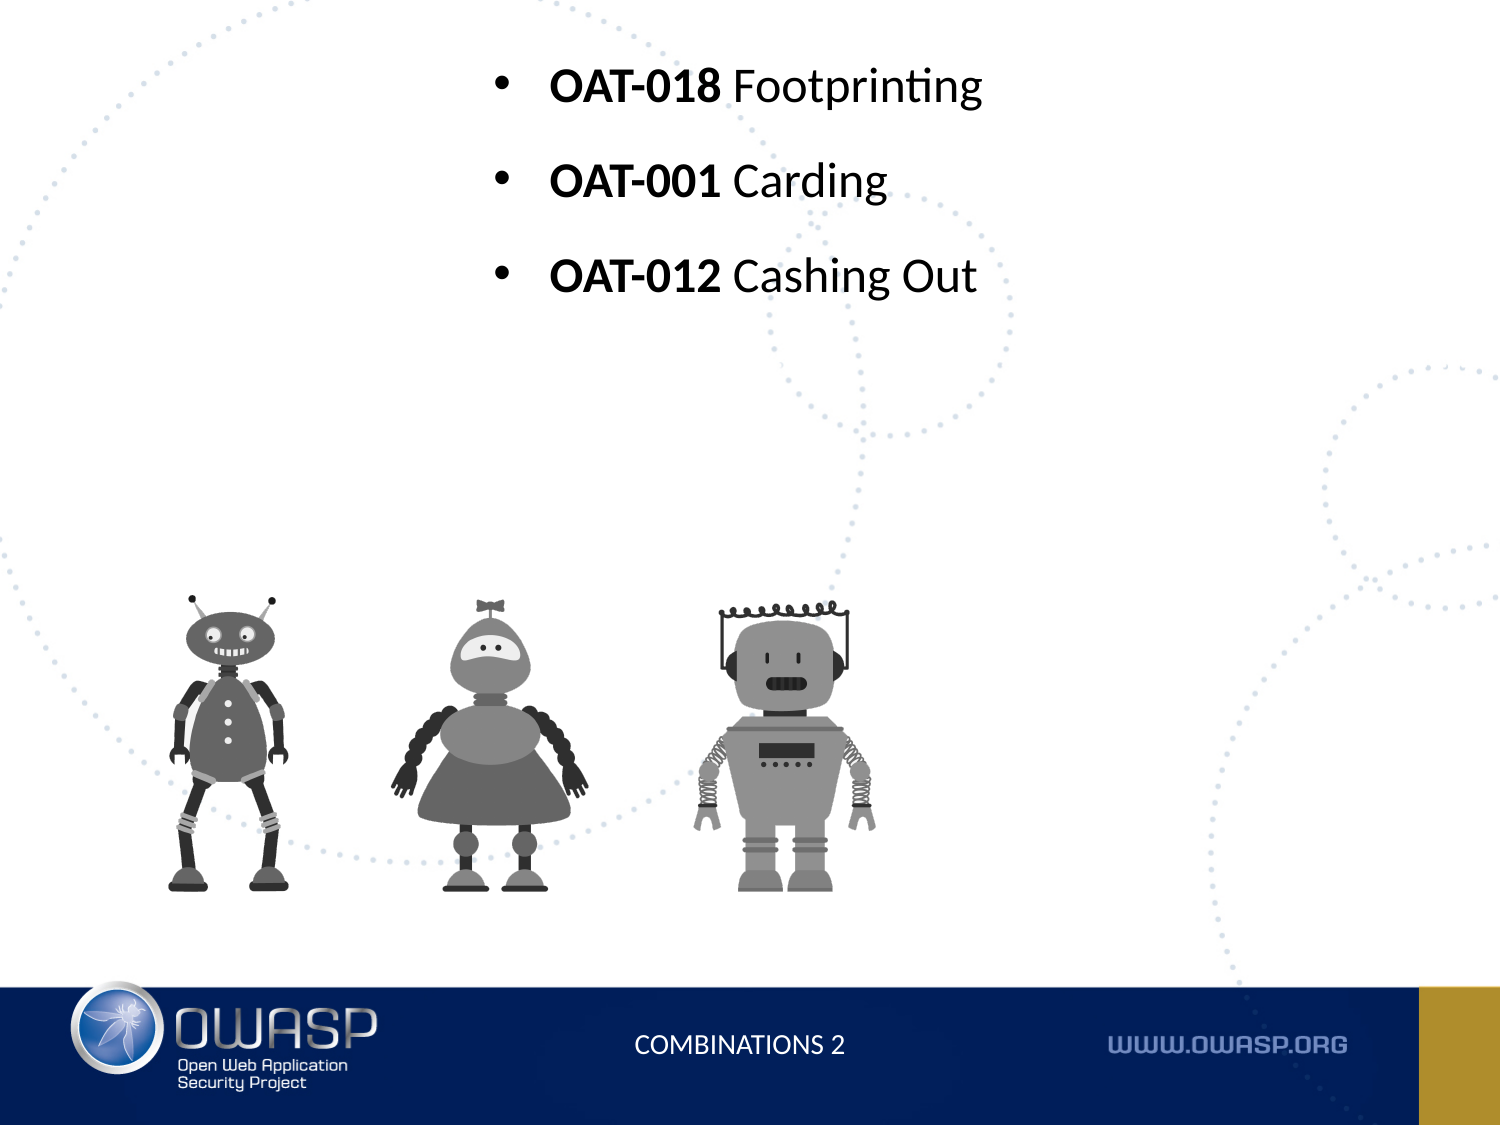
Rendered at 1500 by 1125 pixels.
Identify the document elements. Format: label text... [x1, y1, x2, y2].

list OAT-018 Footprinting OAT-001 Carding OAT-012 Cashing Out [478, 45, 1432, 940]
picture [0, 0, 1500, 1125]
text_box Combinations 2 [383, 1018, 1097, 1103]
